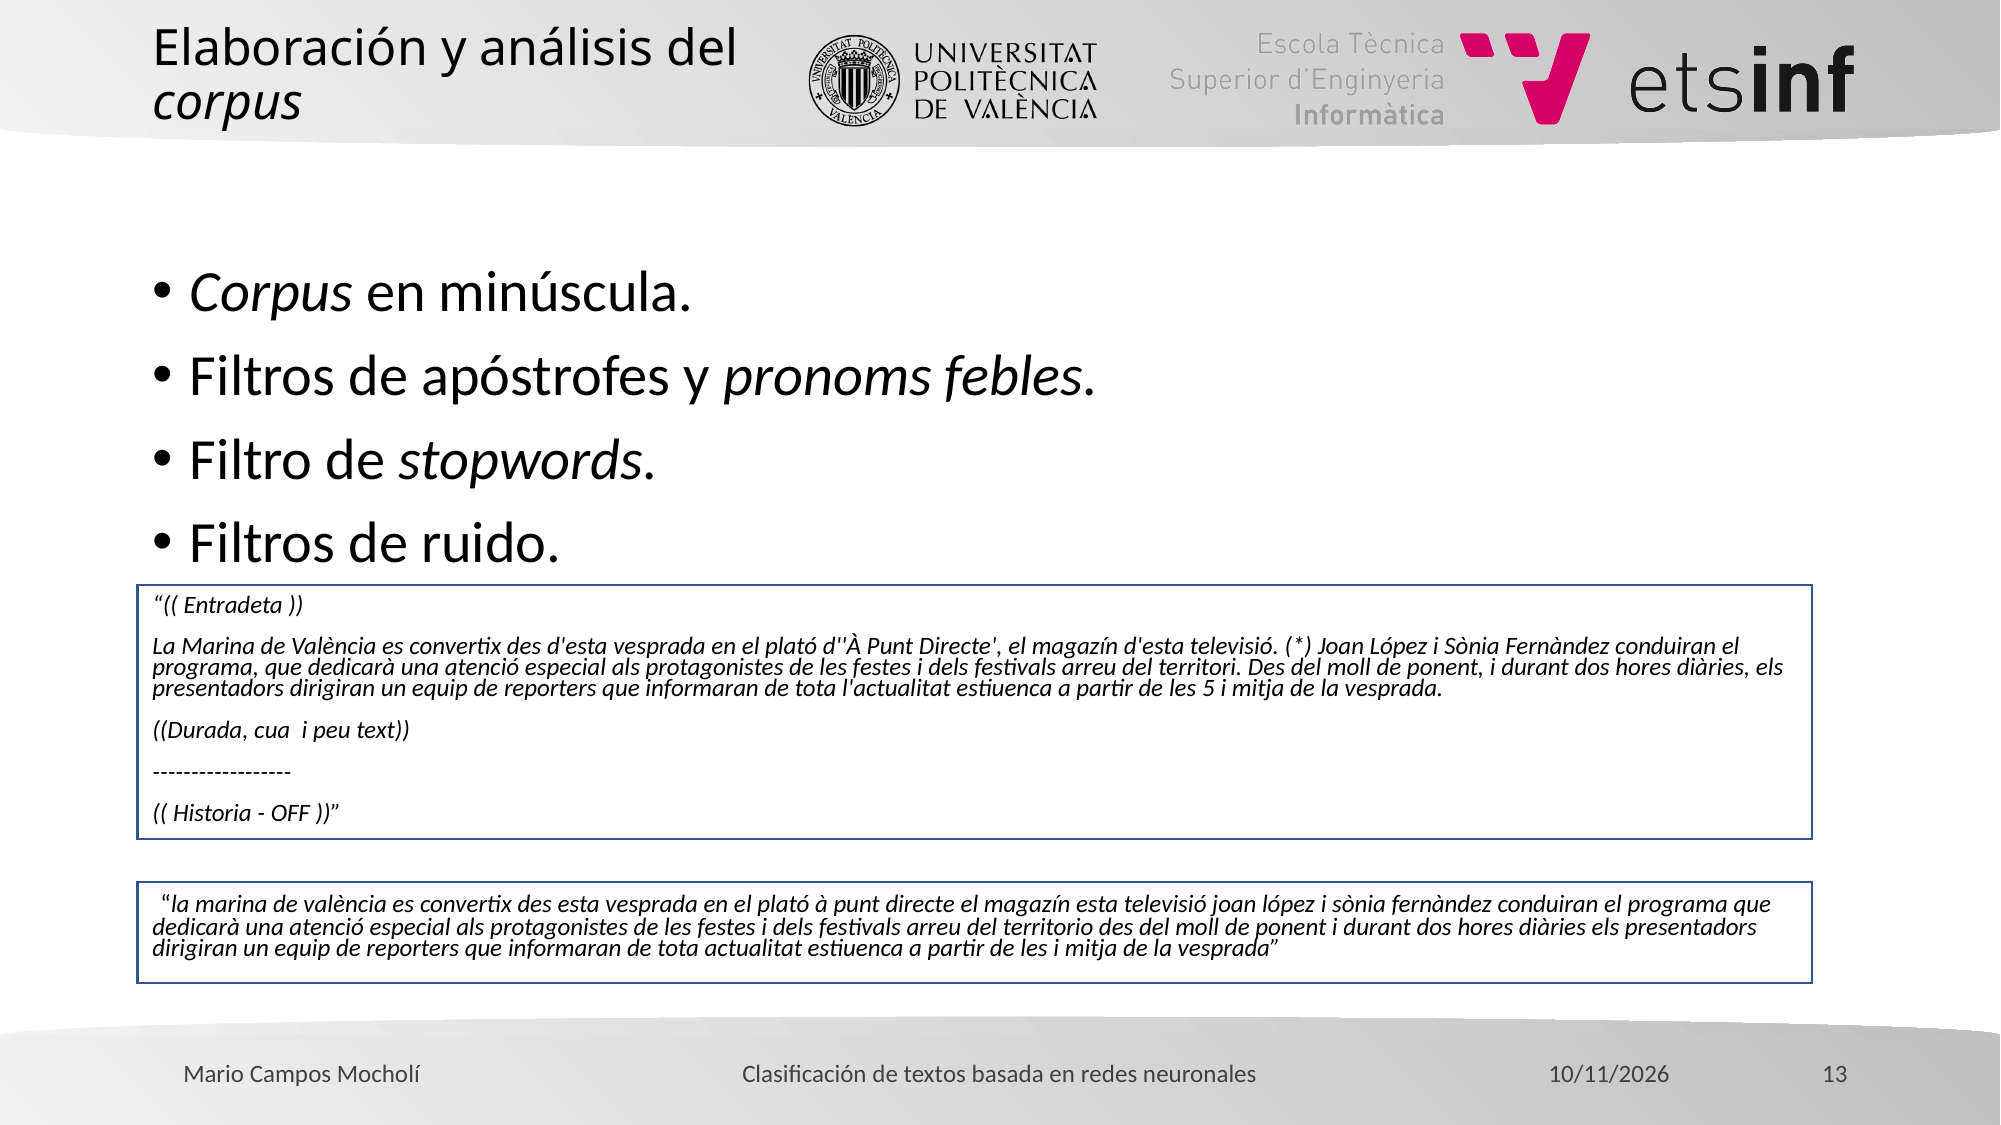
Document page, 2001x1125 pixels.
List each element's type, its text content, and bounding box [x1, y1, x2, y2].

list Corpus en minúscula. Filtros de apóstrofes y pronoms febles. Filtro de stopwords. Filtros de ruido. “(( Entradeta )) La Marina de València es convertix des d'esta vesprada en el plató d''À Punt Directe', el magazín d'esta televisió. (*) Joan López i Sònia Fernàndez conduiran el programa, que dedicarà una atenció especial als protagonistes de les festes i dels festivals arreu del territori. Des del moll de ponent, i durant dos hores diàries, els presentadors dirigiran un equip de reporters que informaran de tota l'actualitat estiuenca a partir de les 5 i mitja de la vesprada. ((Durada, cua i peu text)) ------------------ (( Historia - OFF ))” “la marina de valència es convertix des esta vesprada en el plató à punt directe el magazín esta televisió joan lópez i sònia fernàndez conduiran el programa que dedicarà una atenció especial als protagonistes de les festes i dels festivals arreu del territorio des del moll de ponent i durant dos hores diàries els presentadors dirigiran un equip de reporters que informaran de tota actualitat estiuenca a partir de les i mitja de la vesprada” [137, 254, 1863, 984]
slide_number 13 [1780, 1042, 1863, 1103]
picture [1156, 21, 1865, 142]
text_box [136, 584, 1813, 840]
picture [782, 20, 1123, 141]
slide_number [1533, 1042, 1756, 1103]
text_box [136, 881, 1813, 984]
title Elaboración y análisis del corpus [137, 26, 782, 128]
